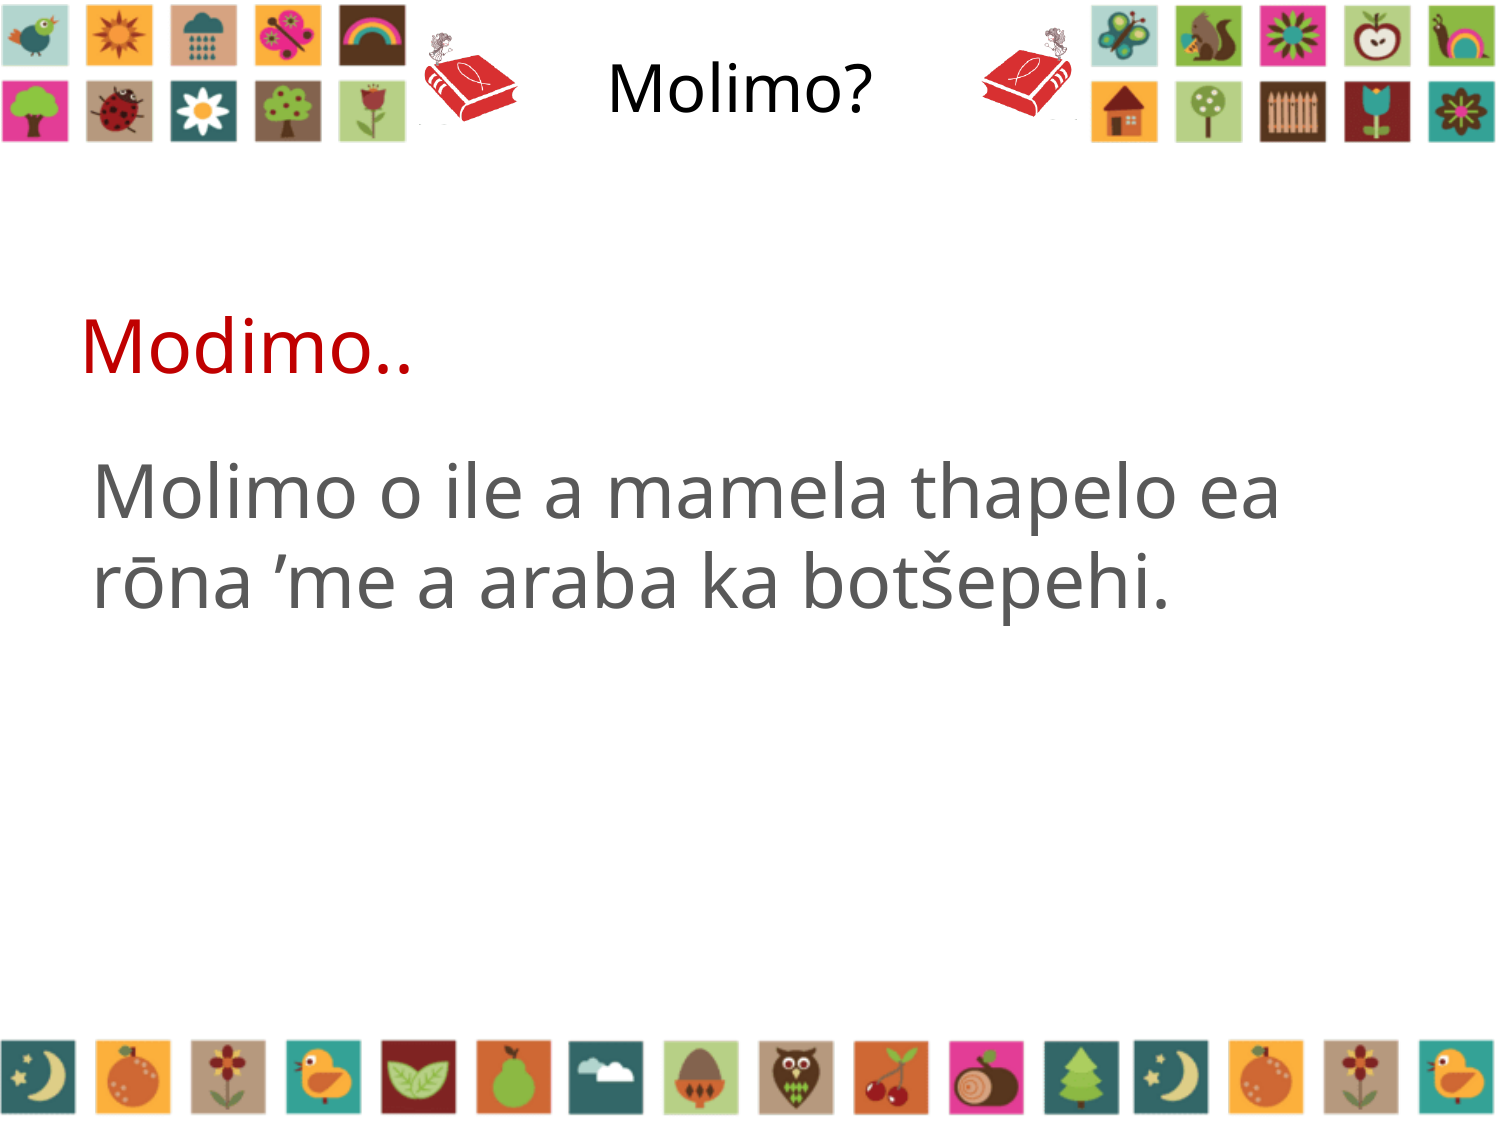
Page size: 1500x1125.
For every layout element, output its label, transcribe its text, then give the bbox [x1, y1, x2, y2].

text_box Molimo? [544, 38, 1078, 134]
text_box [0, 1028, 1500, 1118]
picture [0, 3, 550, 150]
text_box Molimo o ile a mamela thapelo ea rōna ’me a araba ka botšepehi. [76, 436, 1424, 632]
picture [950, 3, 1500, 150]
text_box Modimo.. [64, 290, 1412, 396]
